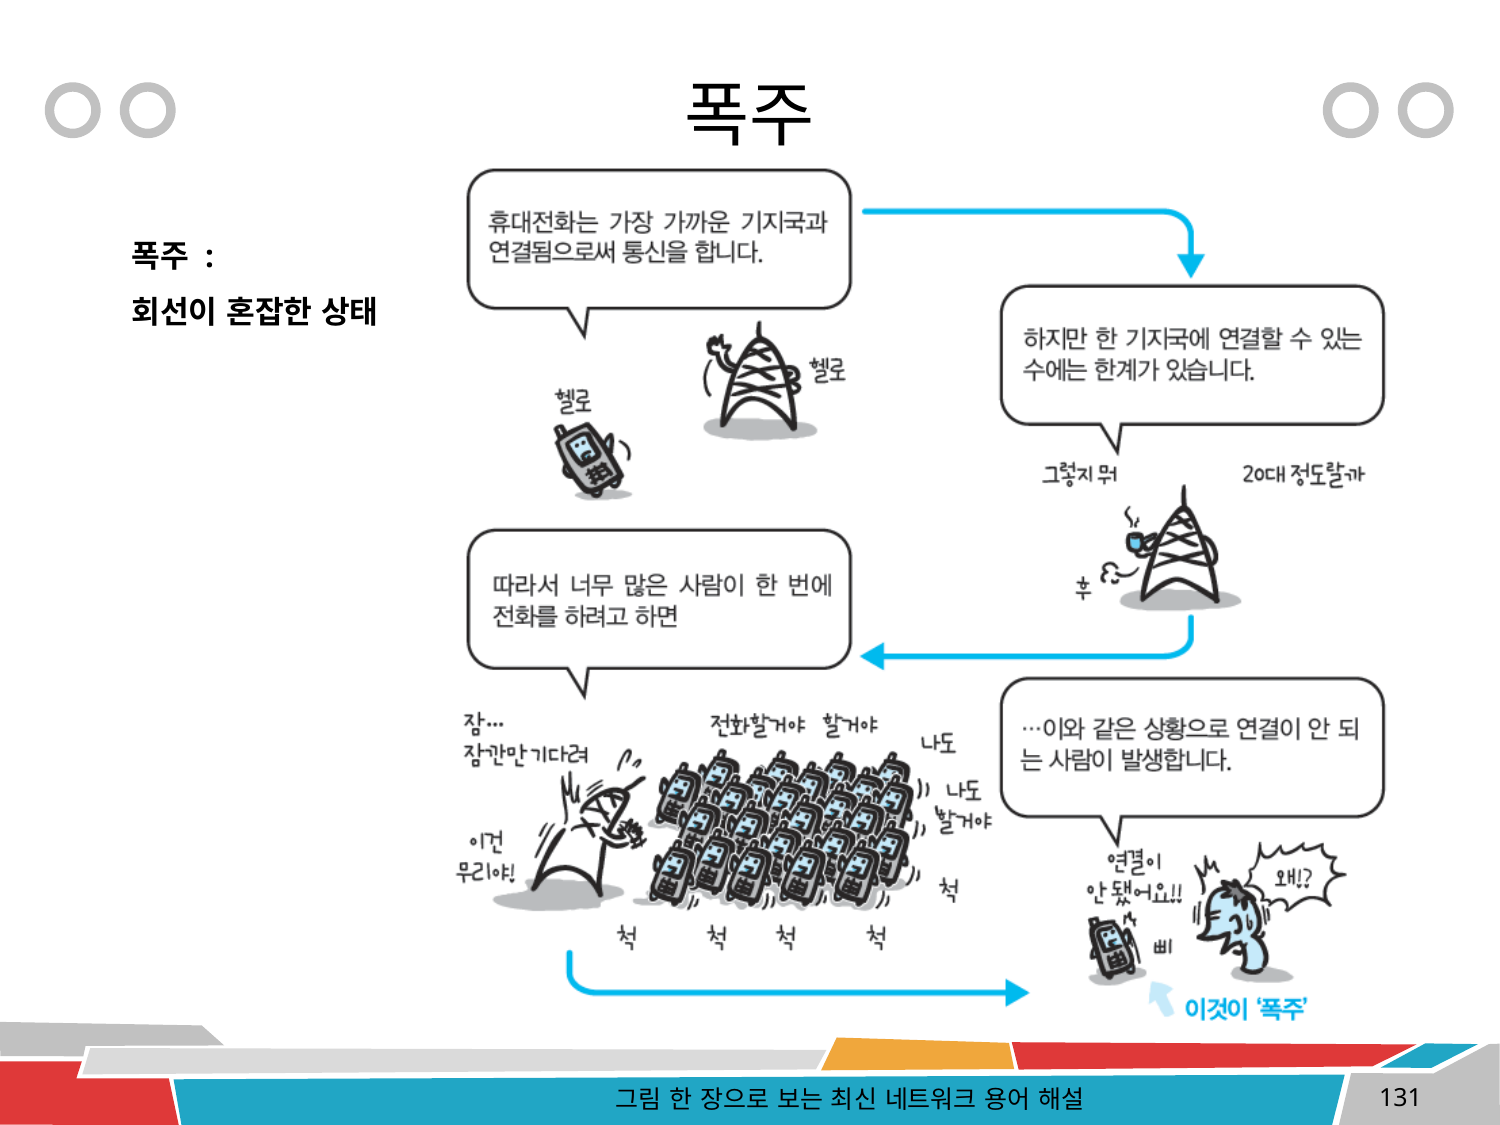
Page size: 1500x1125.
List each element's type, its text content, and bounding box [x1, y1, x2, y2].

footer 그림 한 장으로 보는 최신 네트워크 용어 해설 [438, 1080, 1263, 1118]
title 폭주 [175, 18, 1325, 206]
picture [436, 162, 1390, 1030]
text_box 폭주 : 회선이 혼잡한 상태 [116, 210, 424, 338]
slide_number 131 [1361, 1080, 1437, 1118]
